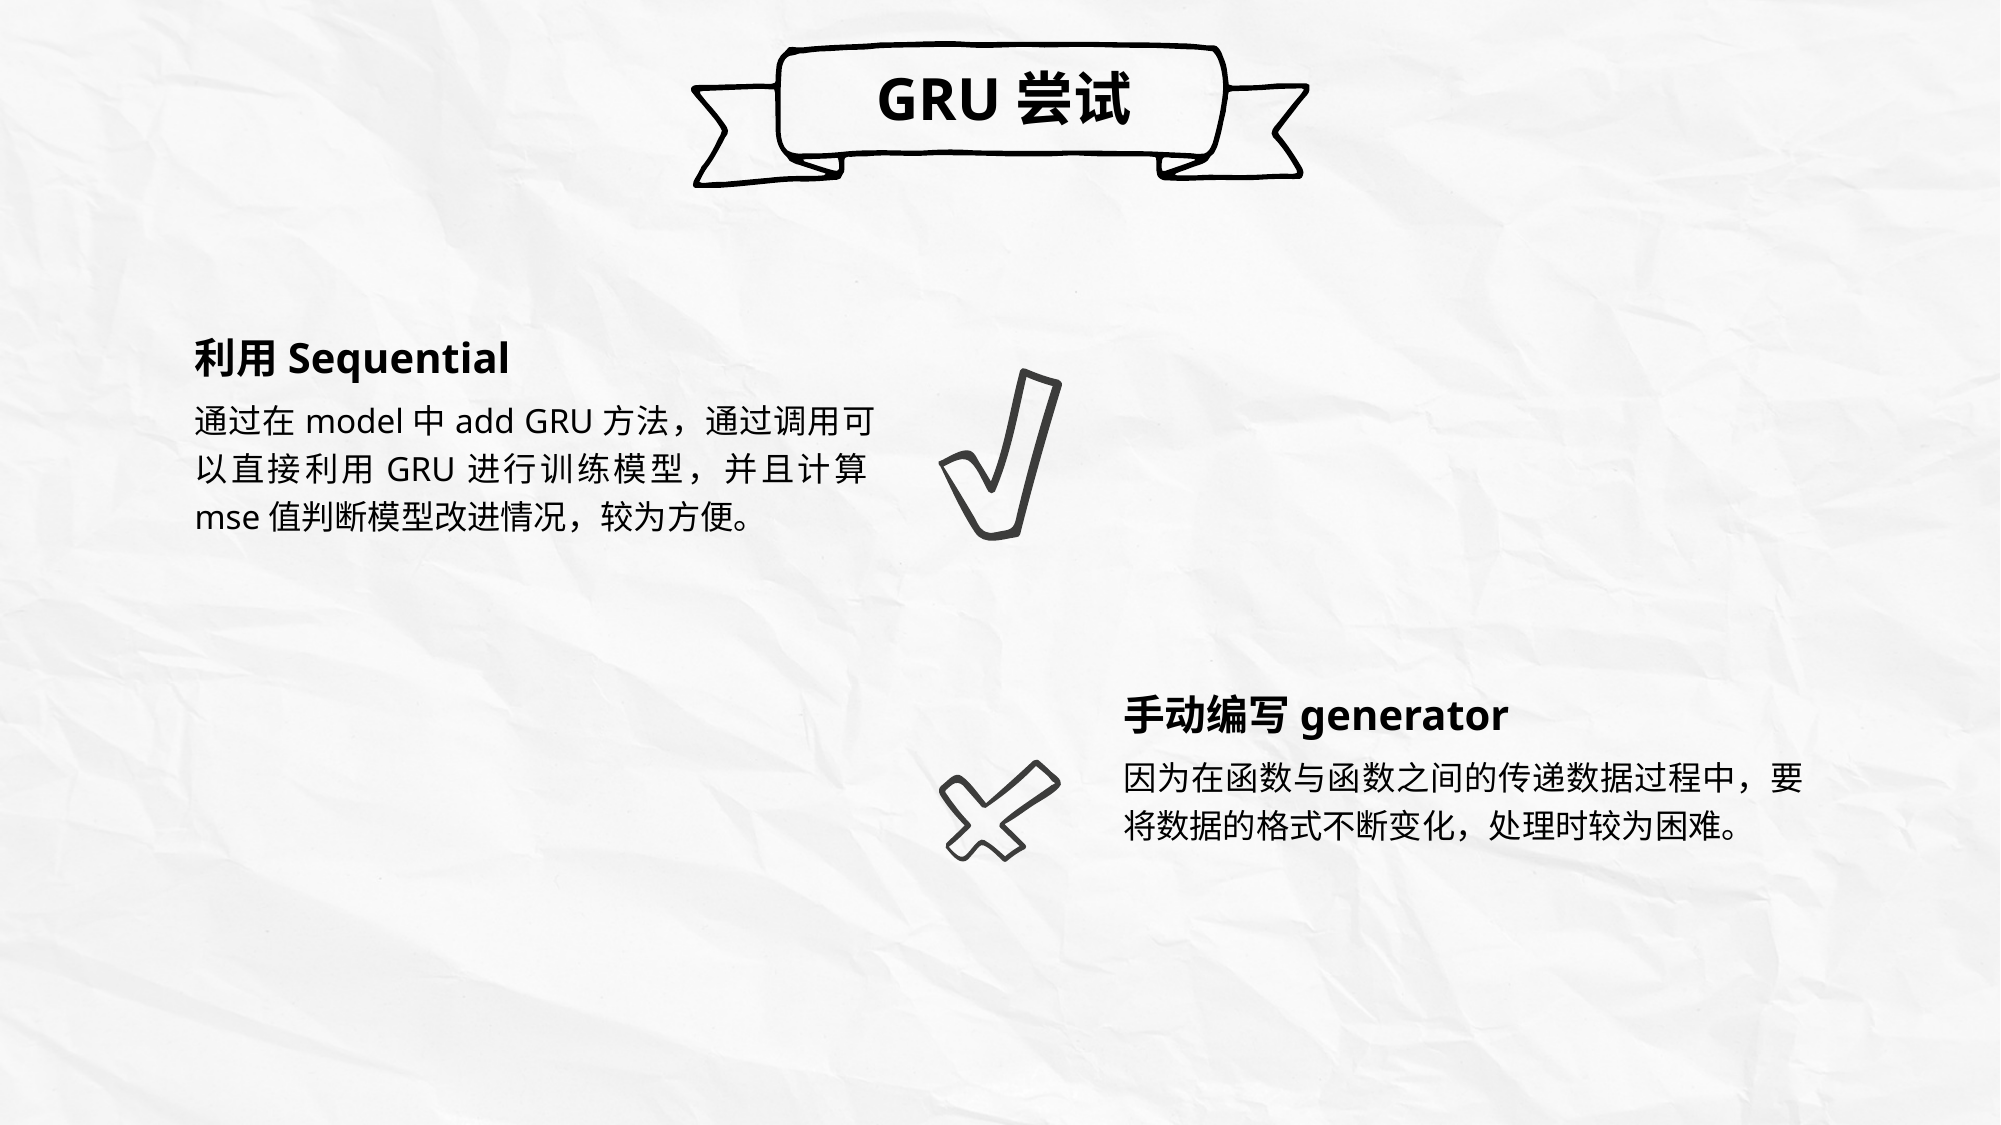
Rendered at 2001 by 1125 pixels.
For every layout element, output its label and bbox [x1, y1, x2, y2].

picture [938, 759, 1061, 863]
text_box [1108, 671, 1820, 850]
picture [937, 367, 1062, 541]
text_box [179, 314, 891, 542]
text_box [690, 41, 1310, 189]
